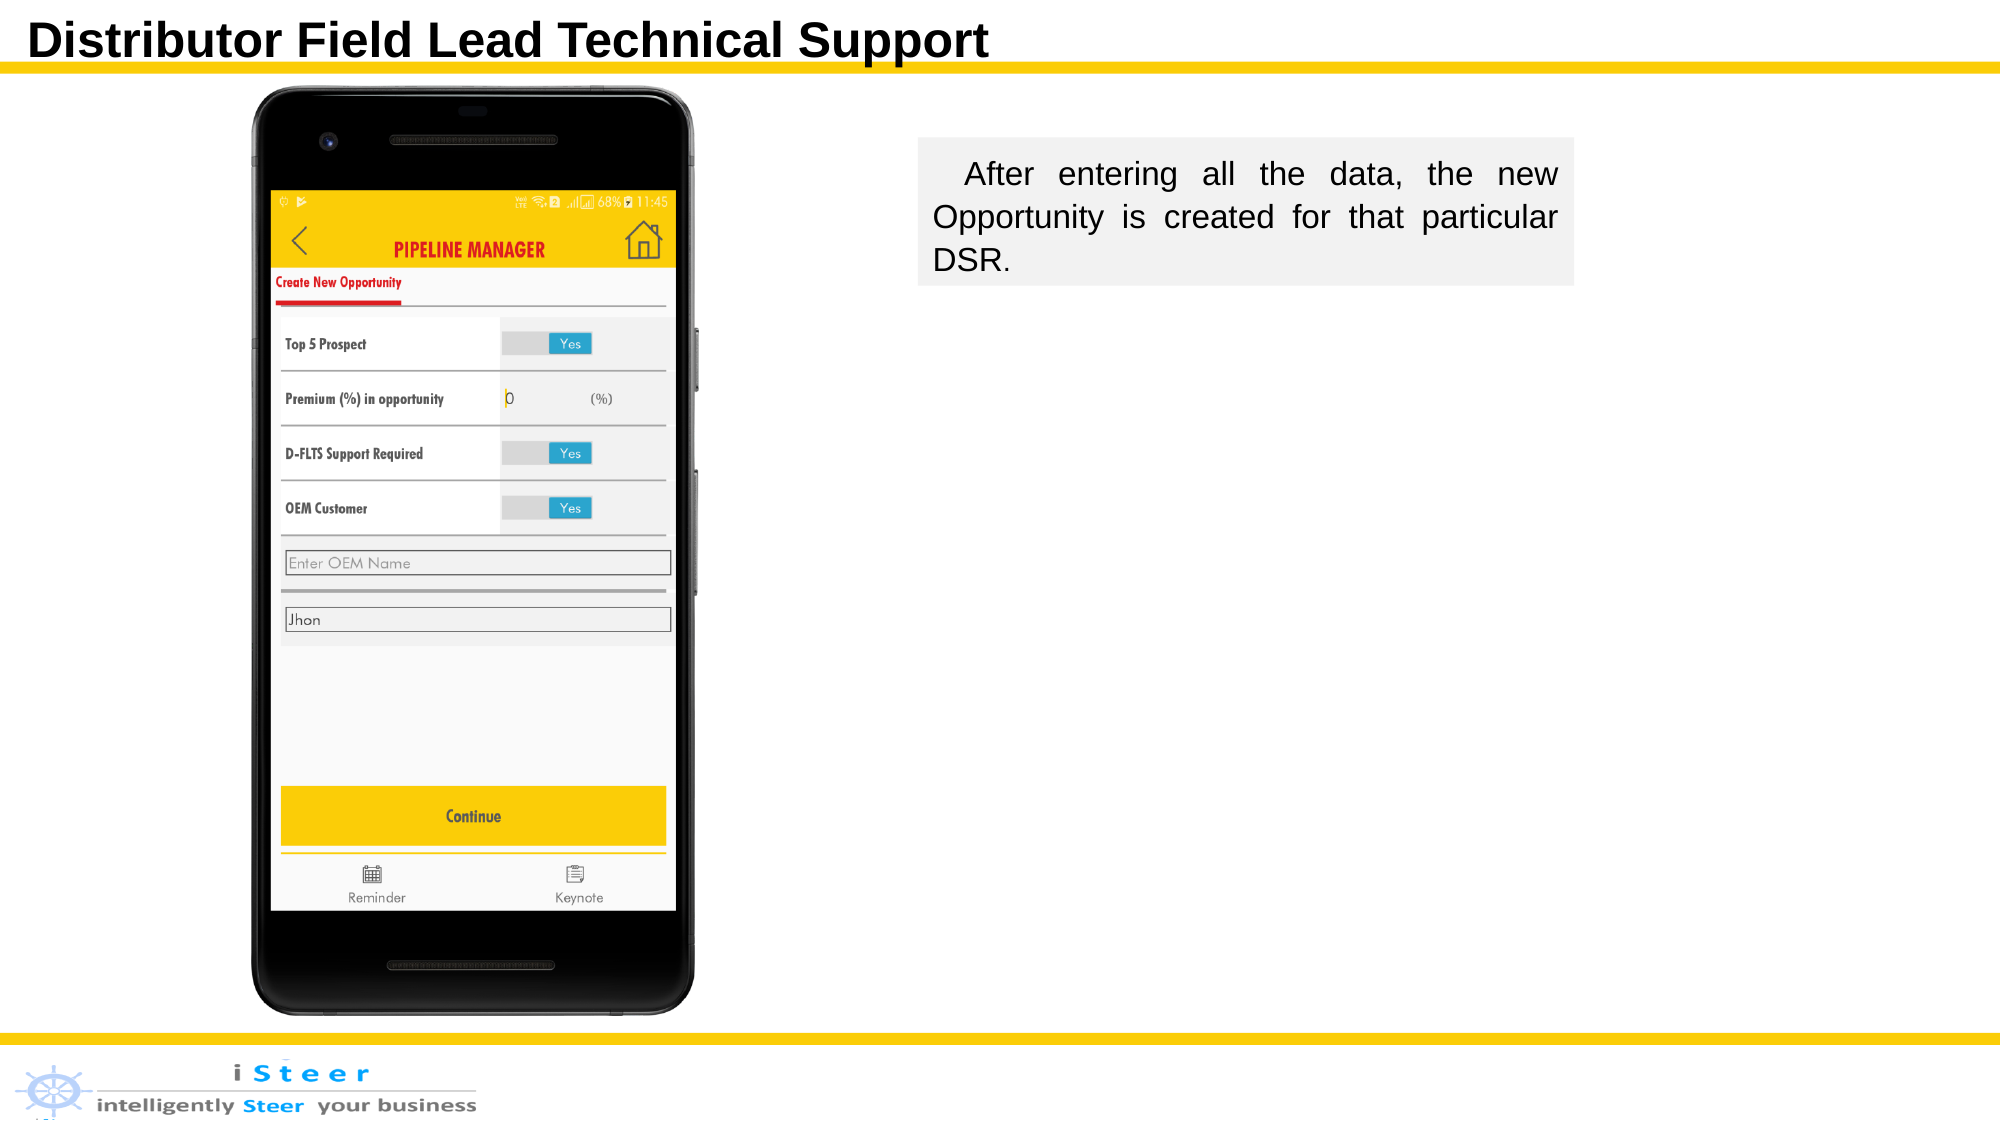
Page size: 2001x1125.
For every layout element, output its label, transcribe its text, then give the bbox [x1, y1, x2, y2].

picture [251, 85, 699, 1016]
text_box Distributor Field Lead Technical Support [12, 0, 1117, 75]
text_box After entering all the data, the new Opportunity is created for that particular DSR. [917, 137, 1575, 286]
text_box [0, 1032, 2000, 1046]
text_box [1117, 61, 2000, 75]
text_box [12, 1059, 477, 1120]
text_box [0, 61, 12, 75]
